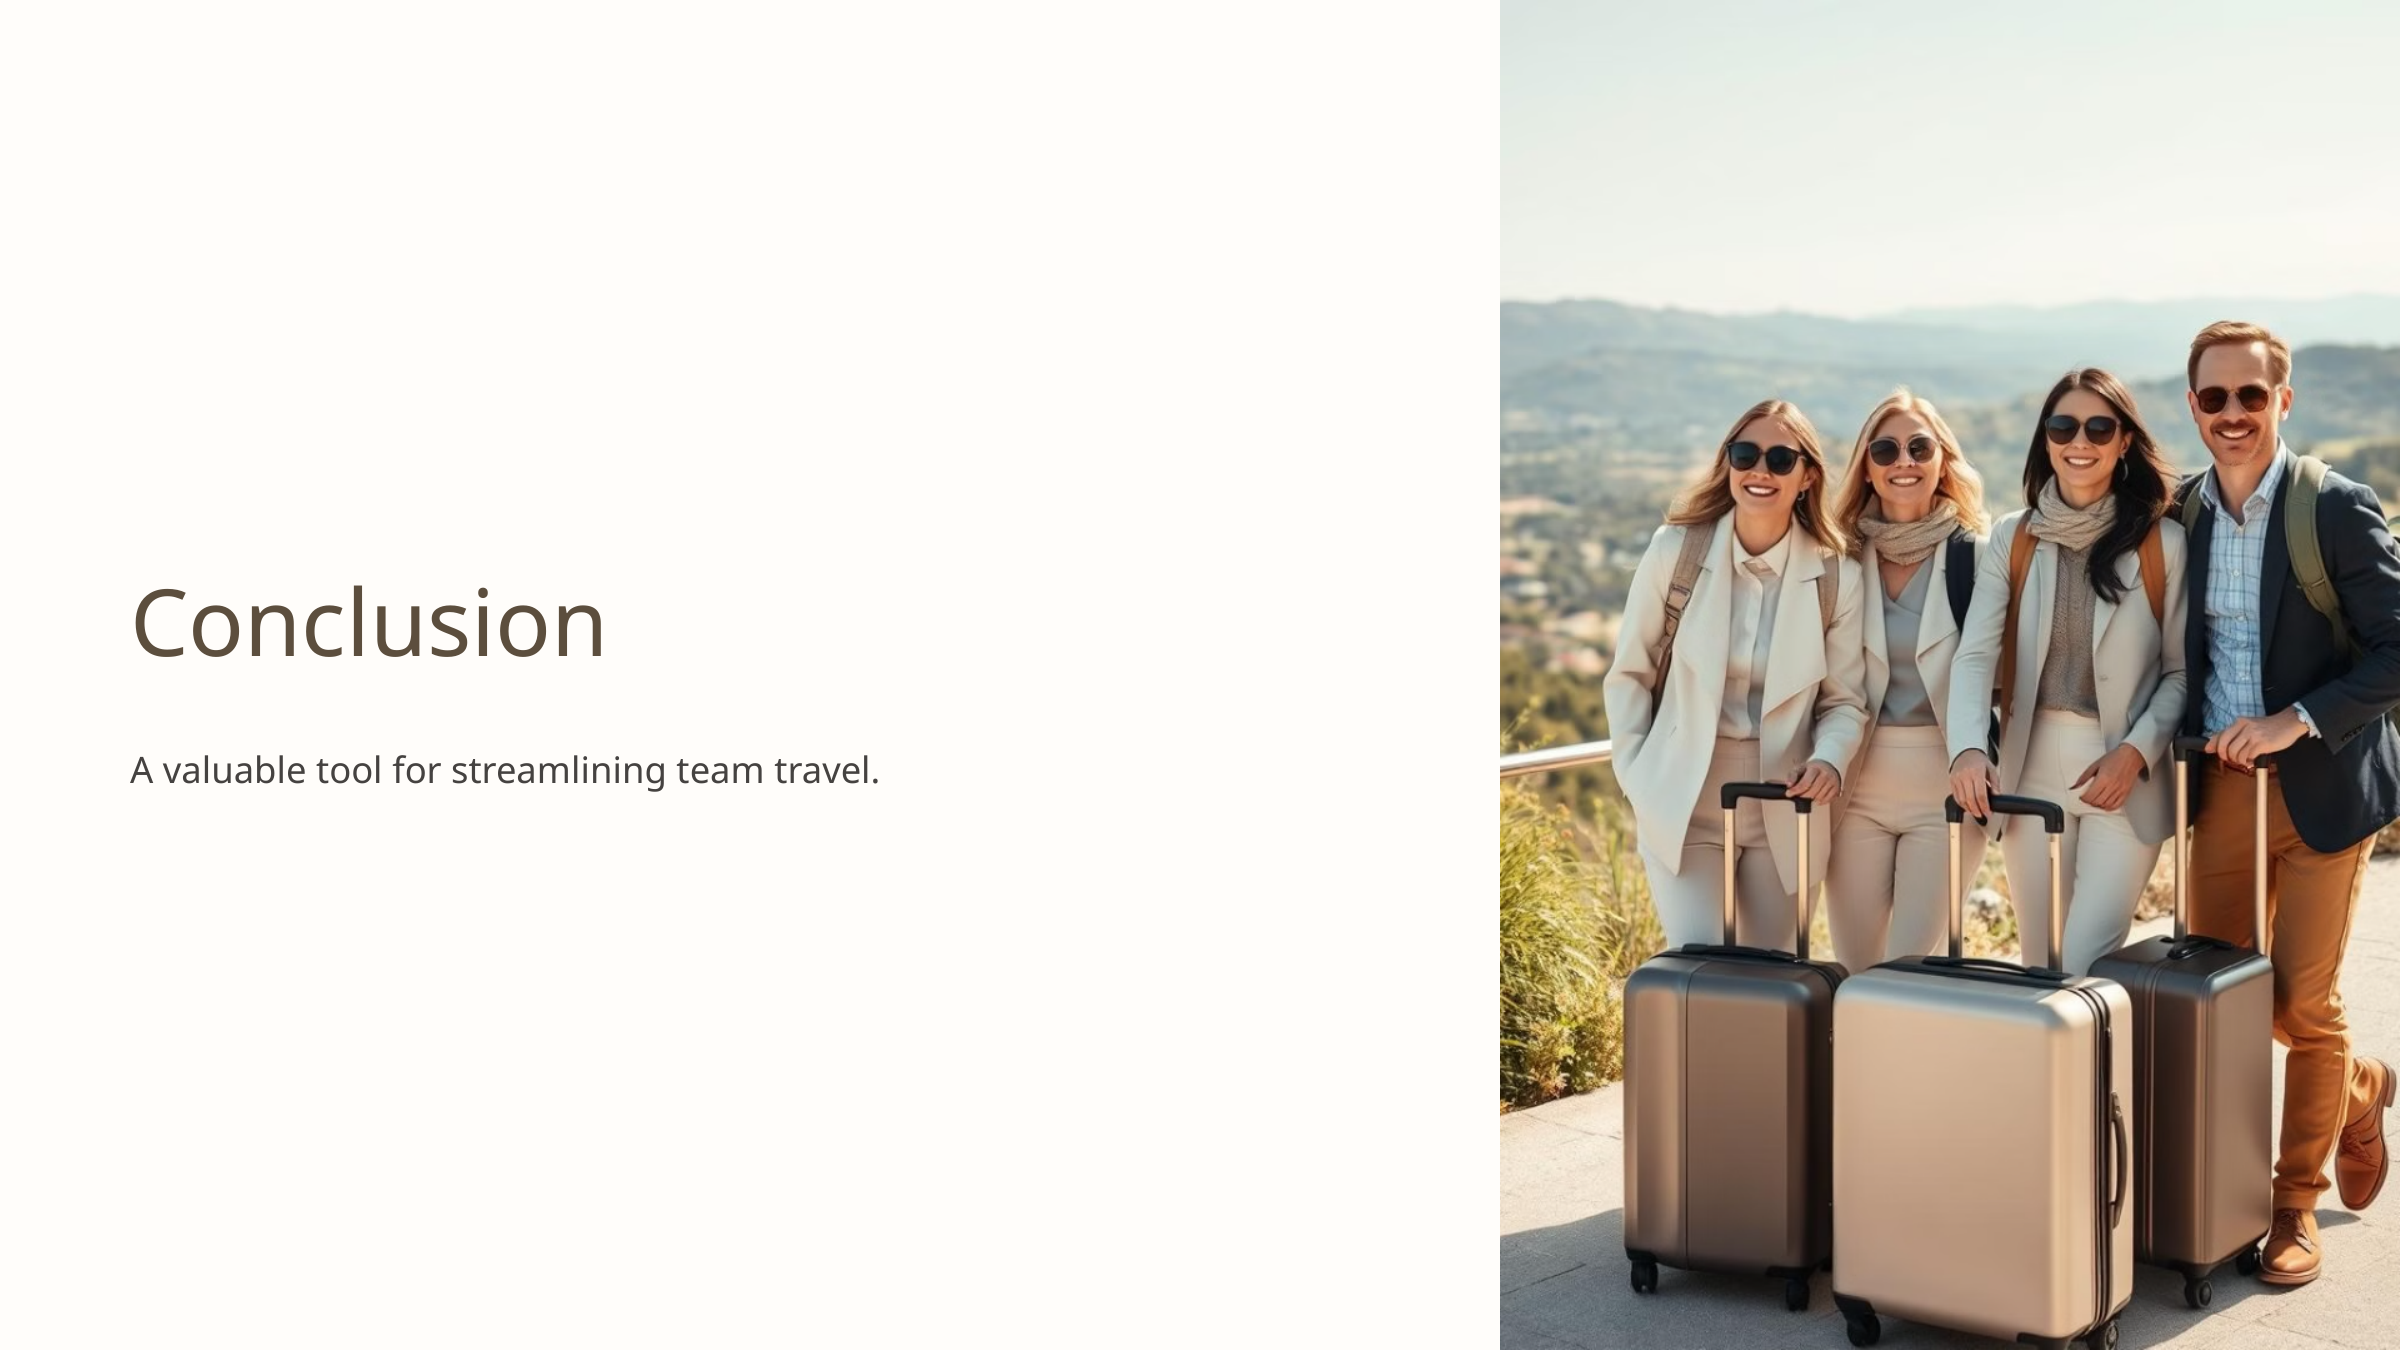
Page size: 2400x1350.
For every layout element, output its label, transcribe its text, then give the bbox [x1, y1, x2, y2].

picture [1499, 0, 2400, 1350]
text_box Conclusion [130, 559, 1061, 676]
text_box A valuable tool for streamlining team travel. [130, 731, 1370, 791]
